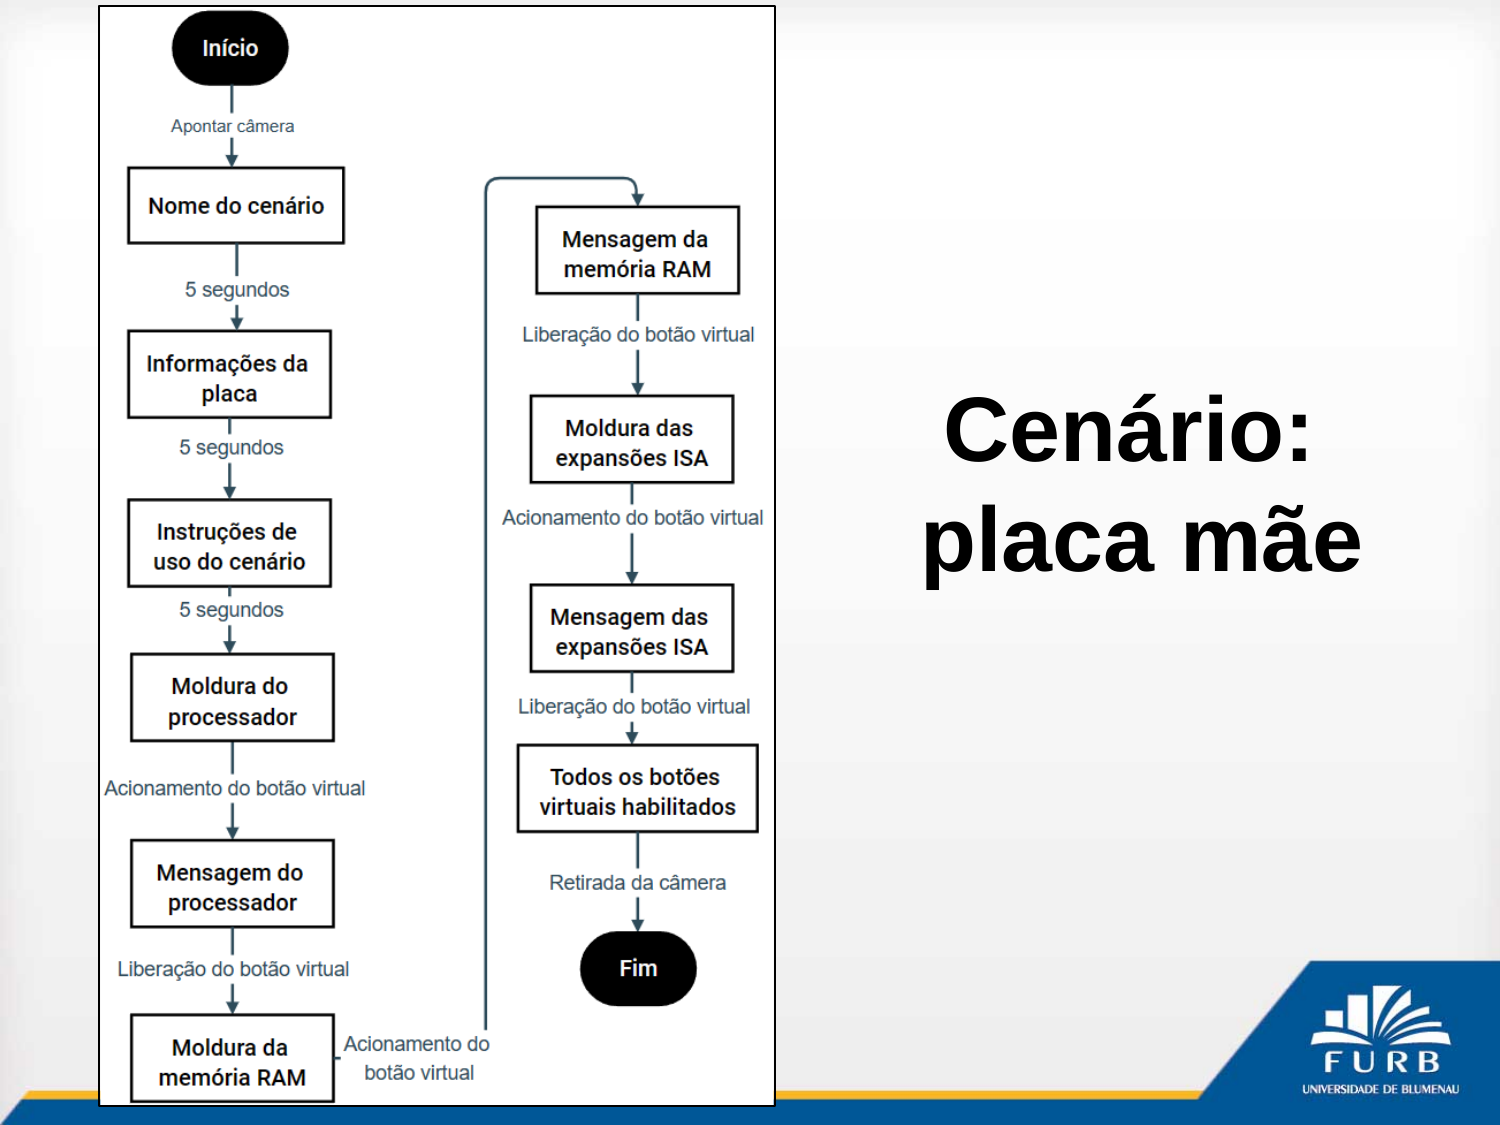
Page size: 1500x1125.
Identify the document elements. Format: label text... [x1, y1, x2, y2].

title Cenário: placa mãe [804, 278, 1455, 681]
picture [0, 0, 1500, 1125]
